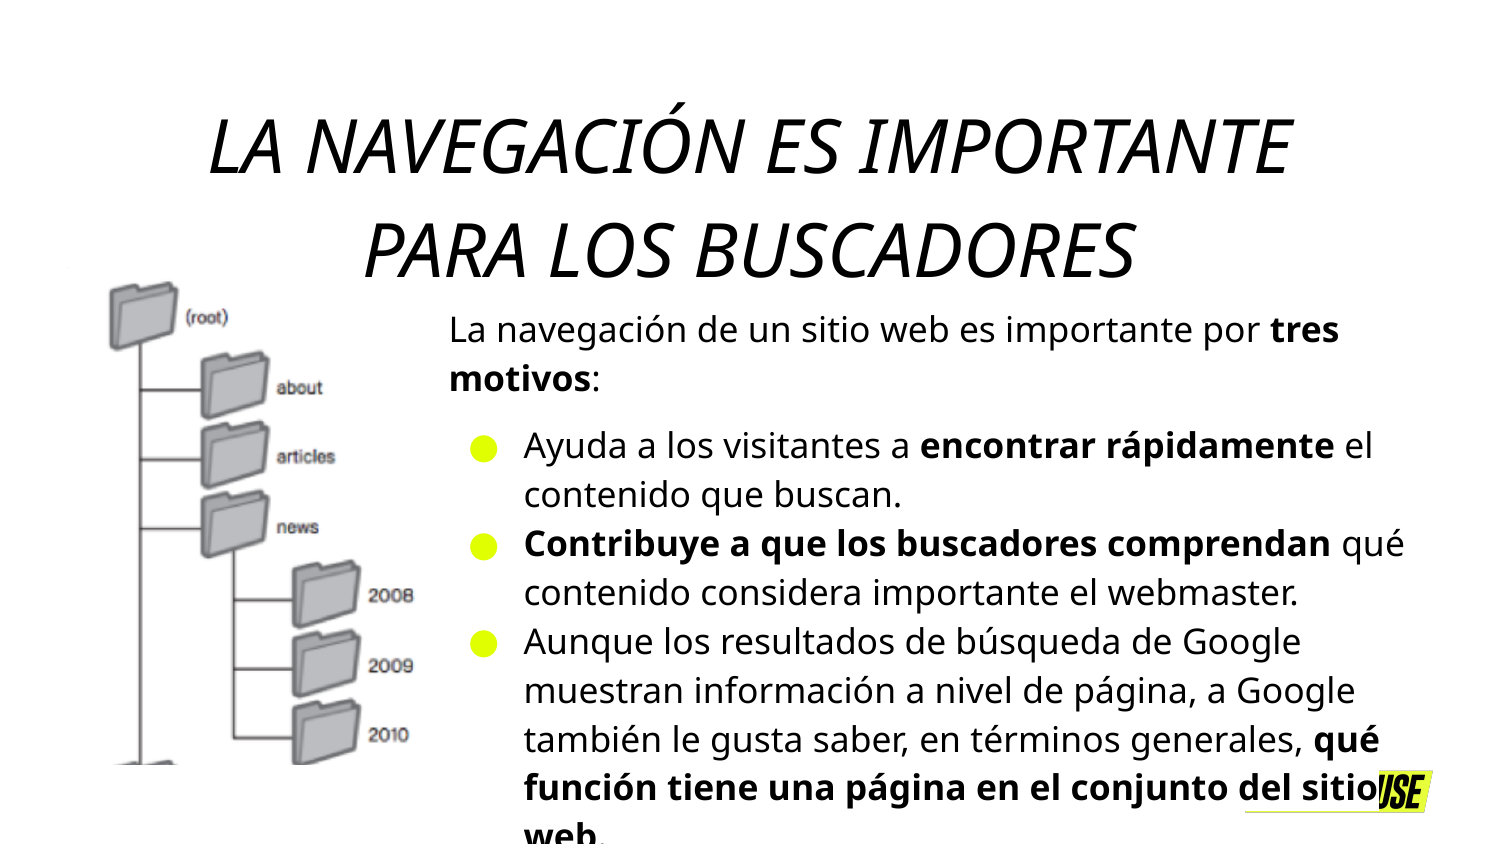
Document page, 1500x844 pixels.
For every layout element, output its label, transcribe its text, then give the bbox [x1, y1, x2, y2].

text_box La navegación de un sitio web es importante por tres motivos: Ayuda a los visitantes a encontrar rápidamente el contenido que buscan. Contribuye a que los buscadores comprendan qué contenido considera importante el webmaster. Aunque los resultados de búsqueda de Google muestran información a nivel de página, a Google también le gusta saber, en términos generales, qué función tiene una página en el conjunto del sitio web. [433, 285, 1436, 820]
picture [1241, 764, 1437, 819]
text_box LA NAVEGACIÓN ES IMPORTANTE PARA LOS BUSCADORES [105, 70, 1395, 225]
picture [67, 267, 621, 765]
